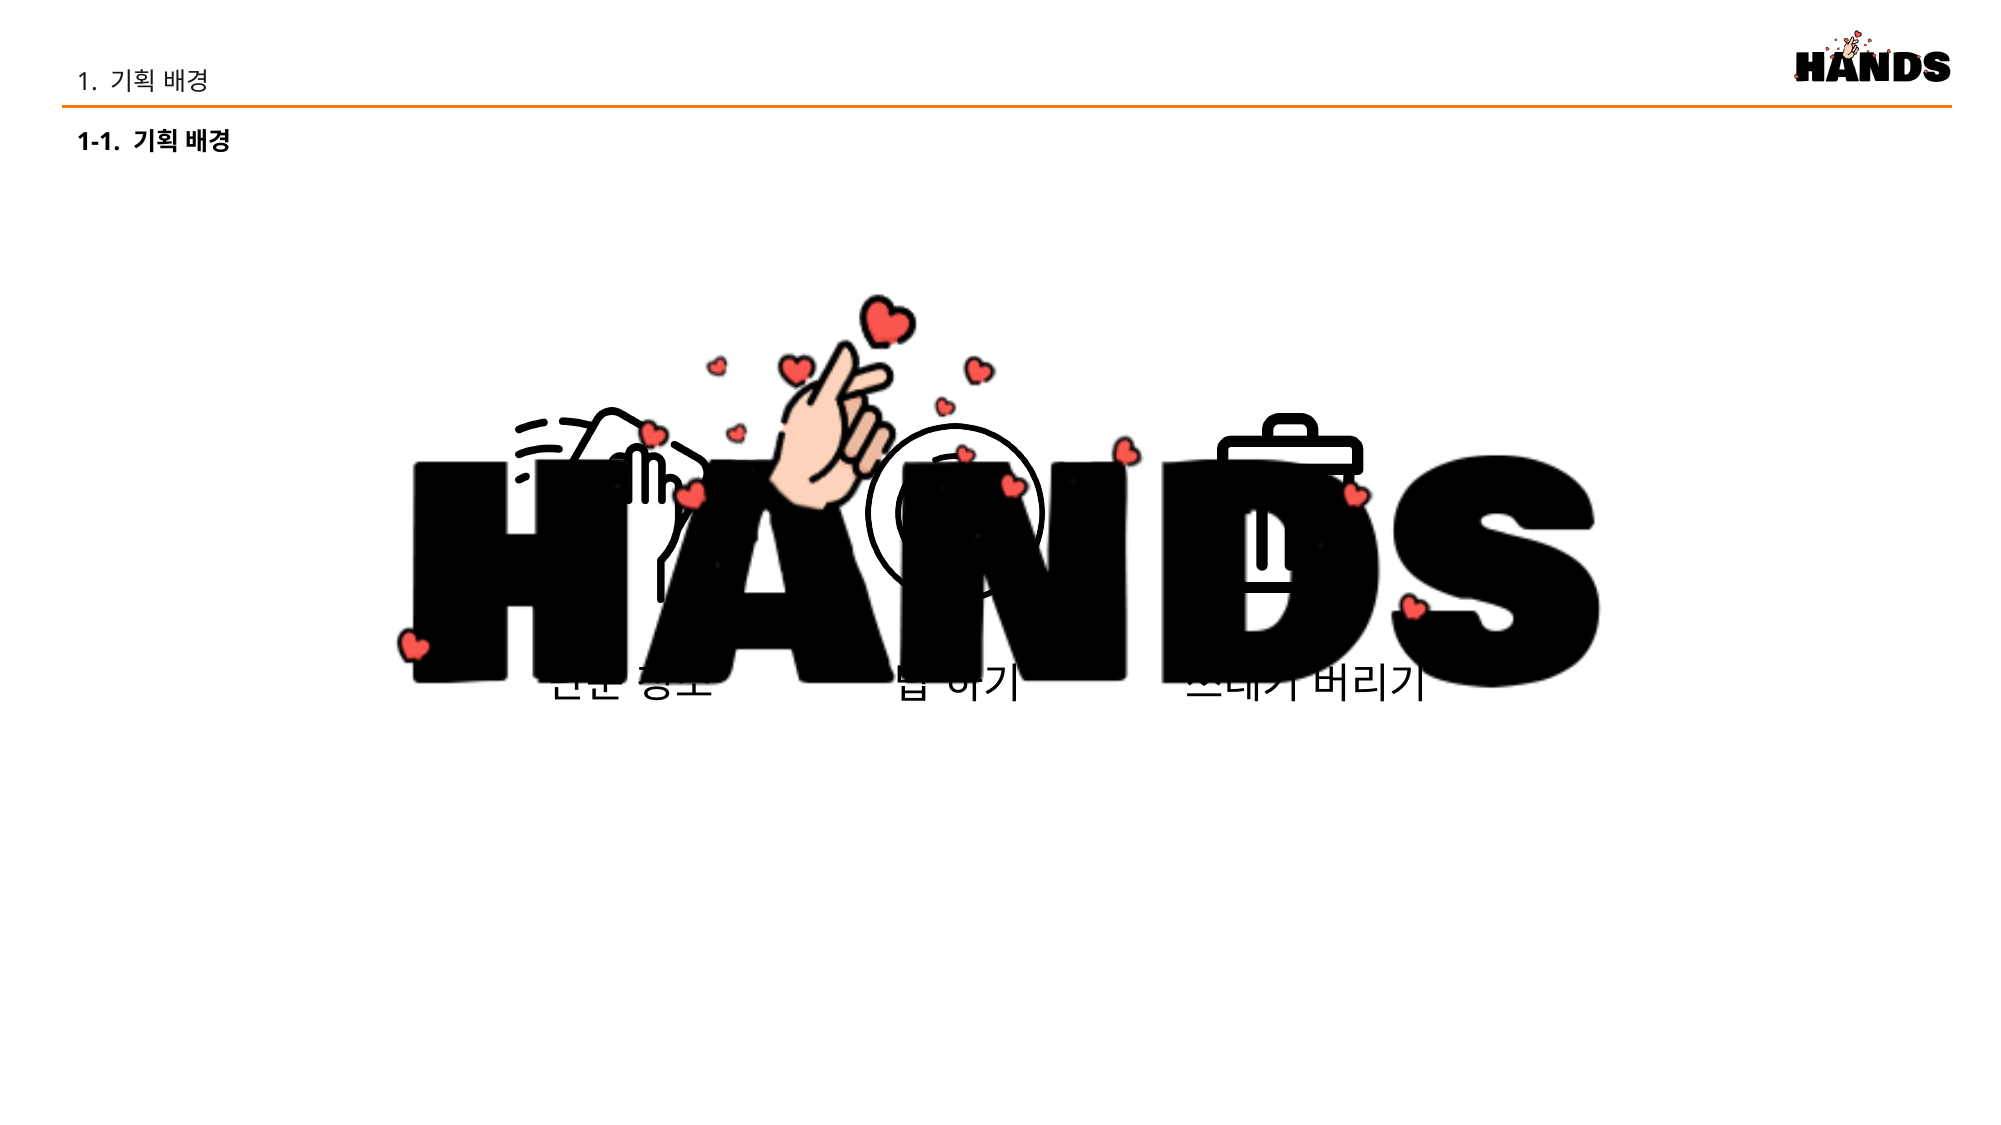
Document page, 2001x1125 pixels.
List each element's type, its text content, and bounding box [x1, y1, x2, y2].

text_box 1-1. 기획 배경 [62, 117, 312, 163]
picture [389, 293, 1622, 713]
text_box 1. 기획 배경 [62, 58, 312, 104]
picture [1793, 30, 1953, 85]
